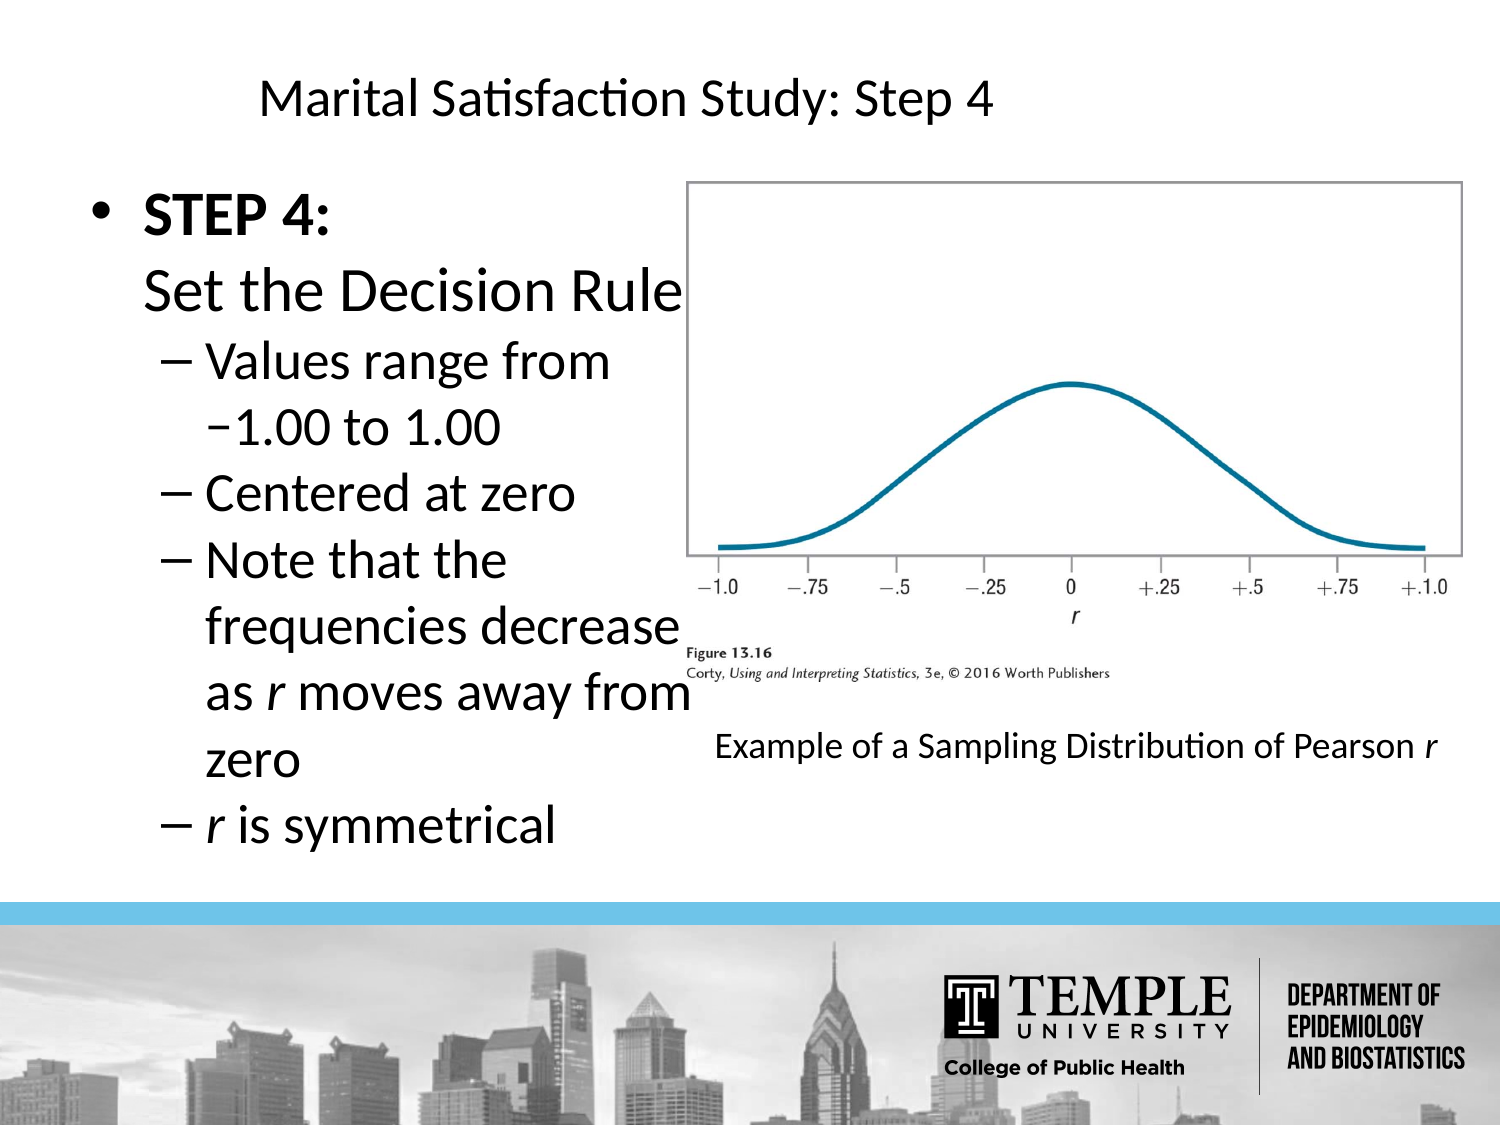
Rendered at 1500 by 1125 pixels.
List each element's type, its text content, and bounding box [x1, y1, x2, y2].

picture [686, 181, 1463, 683]
picture [0, 902, 1500, 1125]
title Marital Satisfaction Study: Step 4 [106, 53, 1147, 136]
list STEP 4: Set the Decision Rule Values range from −1.00 to 1.00 Centered at zero Note that the frequencies decrease as r moves away from zero r is symmetrical [75, 164, 713, 901]
text_box Example of a Sampling Distribution of Pearson r [699, 713, 1500, 774]
